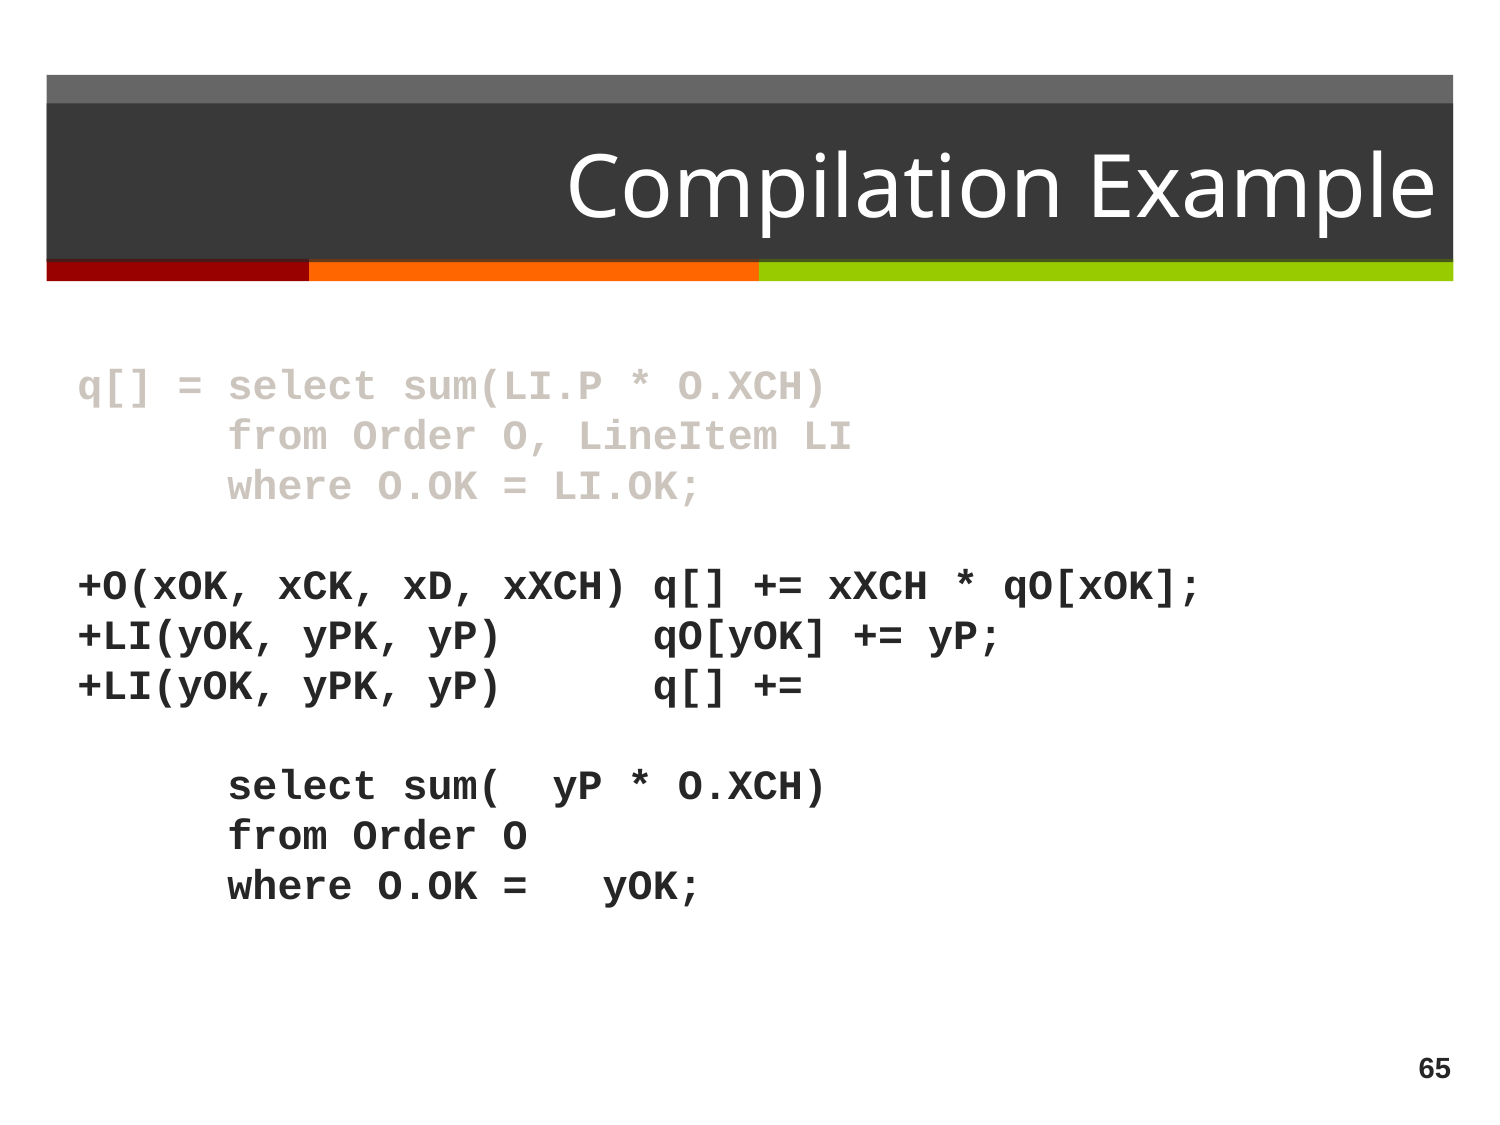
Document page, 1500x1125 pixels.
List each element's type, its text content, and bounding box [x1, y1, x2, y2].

title Compilation Example [46, 103, 1454, 263]
list q[] = select sum(LI.P * O.XCH) from Order O, LineItem LI where O.OK = LI.OK; +O(xOK, xCK, xD, xXCH) q[] += xXCH * qO[xOK]; +LI(yOK, yPK, yP) qO[yOK] += yP; +LI(yOK, yPK, yP) q[] += select sum( yP * O.XCH) from Order O where O.OK = yOK; [62, 349, 1454, 1006]
